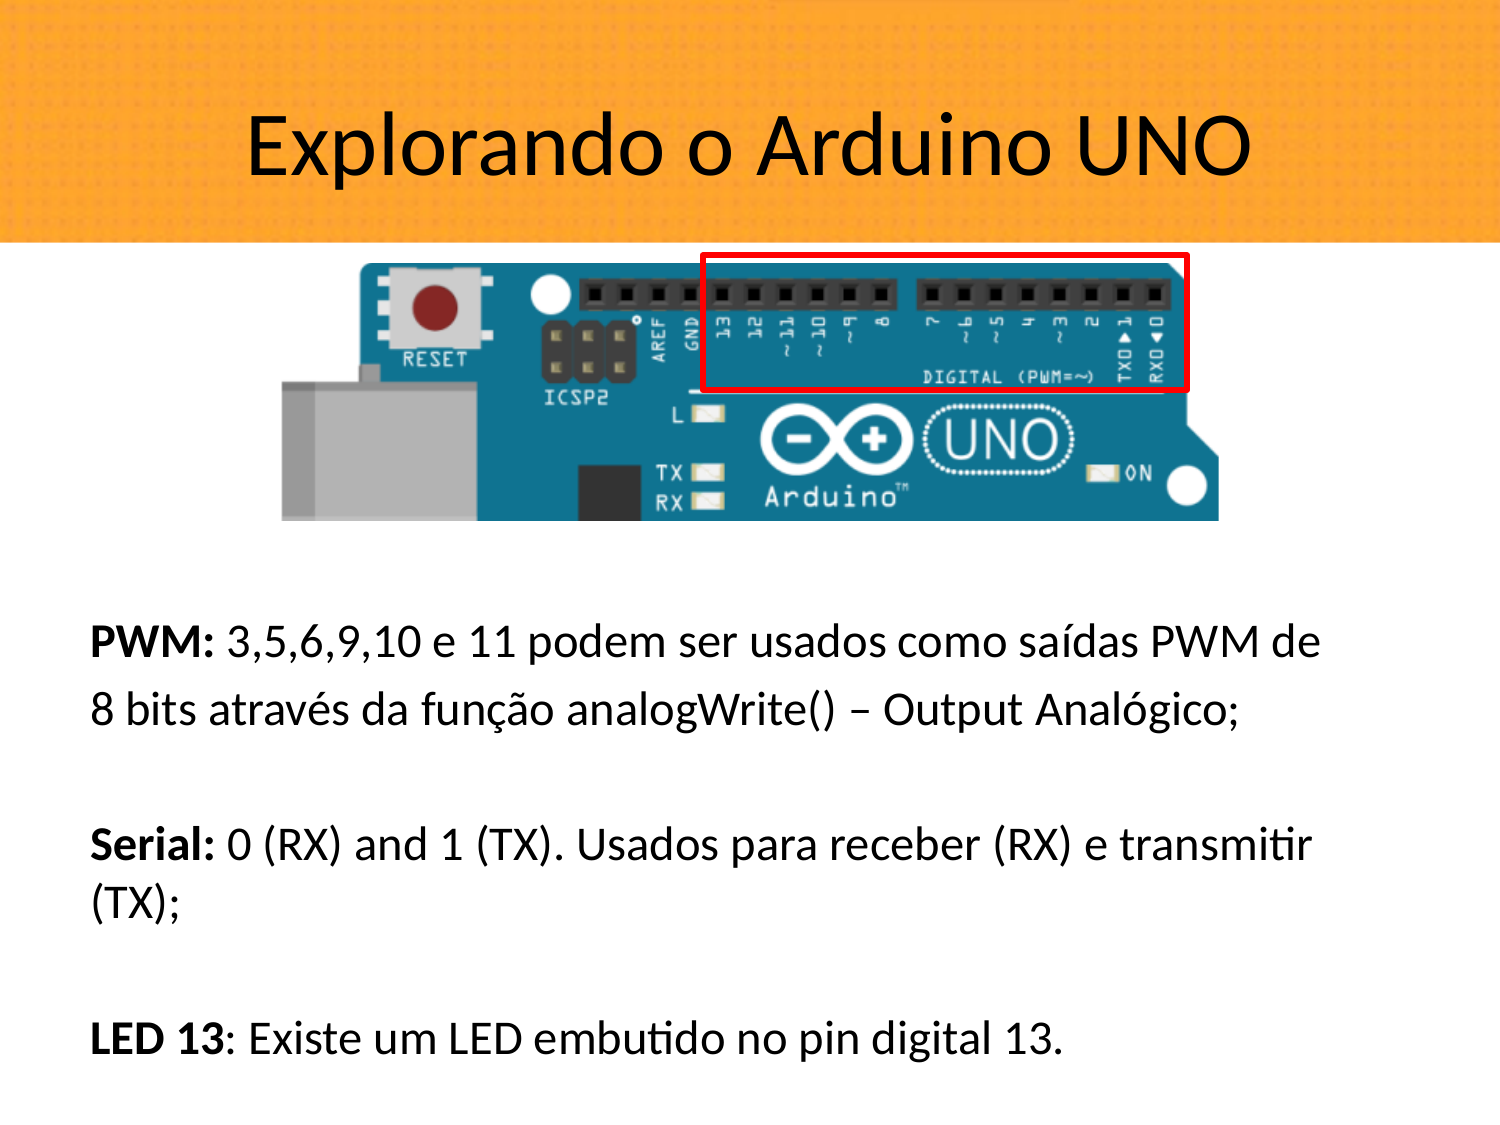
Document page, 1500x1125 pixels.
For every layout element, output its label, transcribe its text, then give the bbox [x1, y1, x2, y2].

list PWM: 3,5,6,9,10 e 11 podem ser usados como saídas PWM de 8 bits através da função analogWrite() – Output Analógico; Serial: 0 (RX) and 1 (TX). Usados para receber (RX) e transmitir (TX); LED 13: Existe um LED embutido no pin digital 13. [75, 262, 1425, 1080]
text_box [701, 253, 1189, 262]
picture [0, 0, 1500, 1125]
title Explorando o Arduino UNO [75, 45, 1425, 233]
